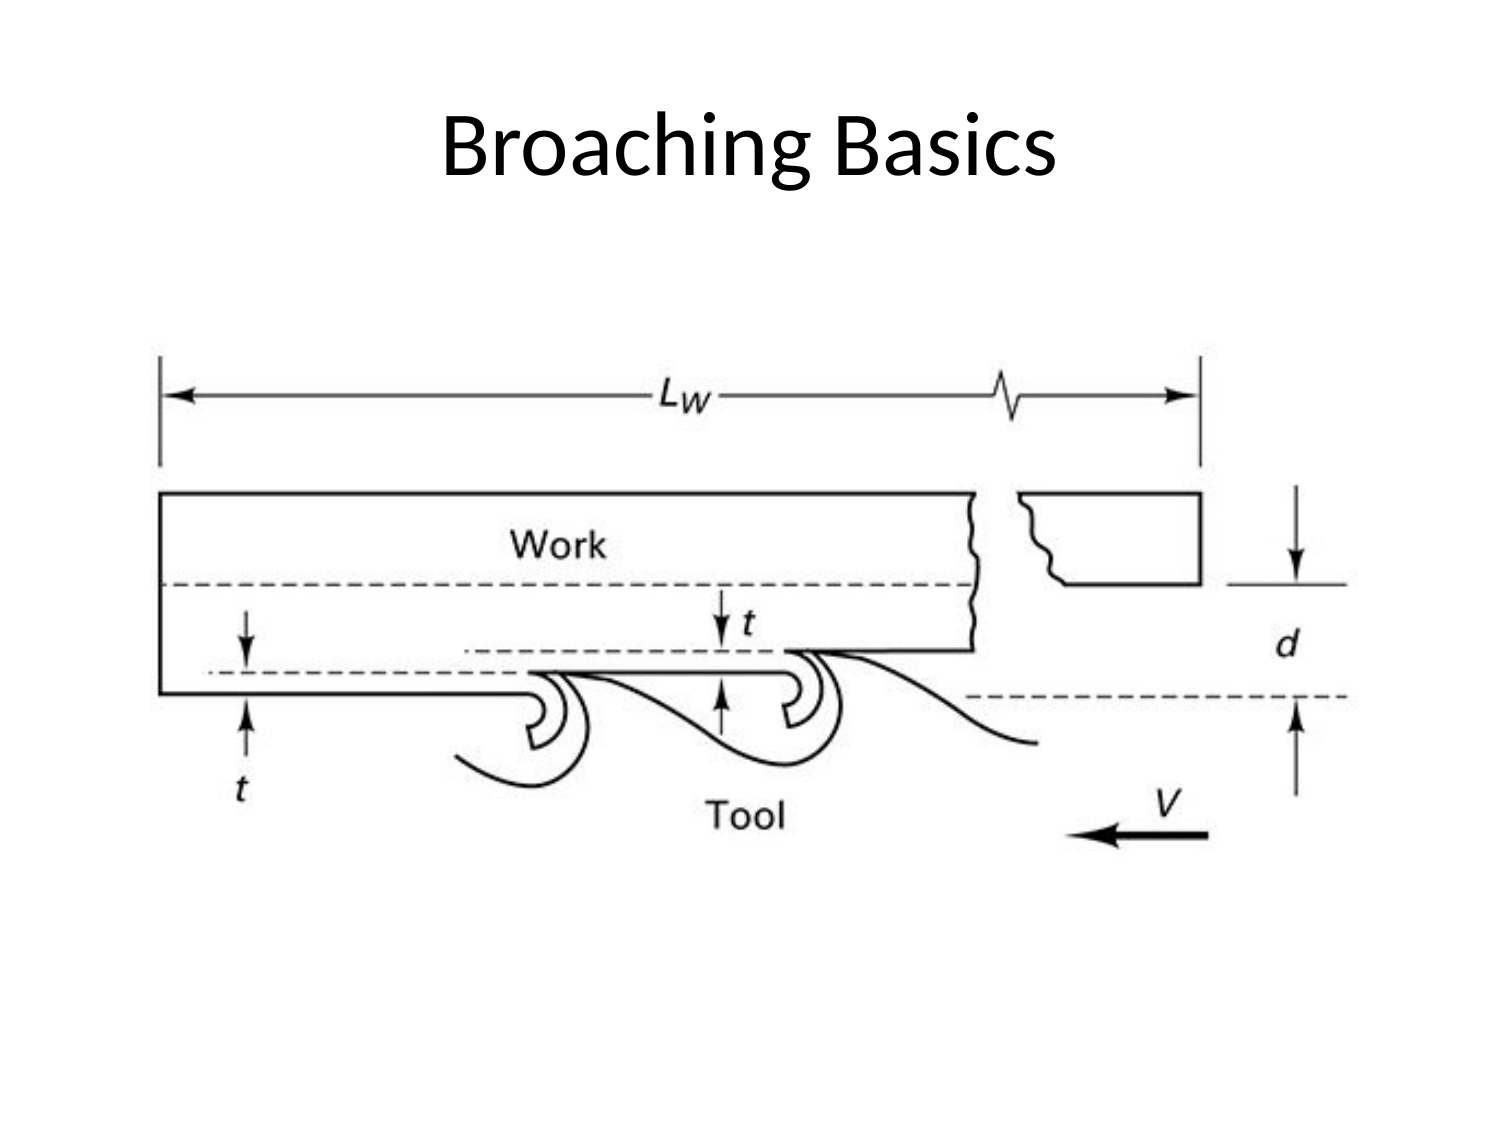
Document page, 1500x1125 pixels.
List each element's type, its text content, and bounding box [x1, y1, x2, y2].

title Broaching Basics [75, 45, 1425, 233]
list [149, 337, 1374, 863]
